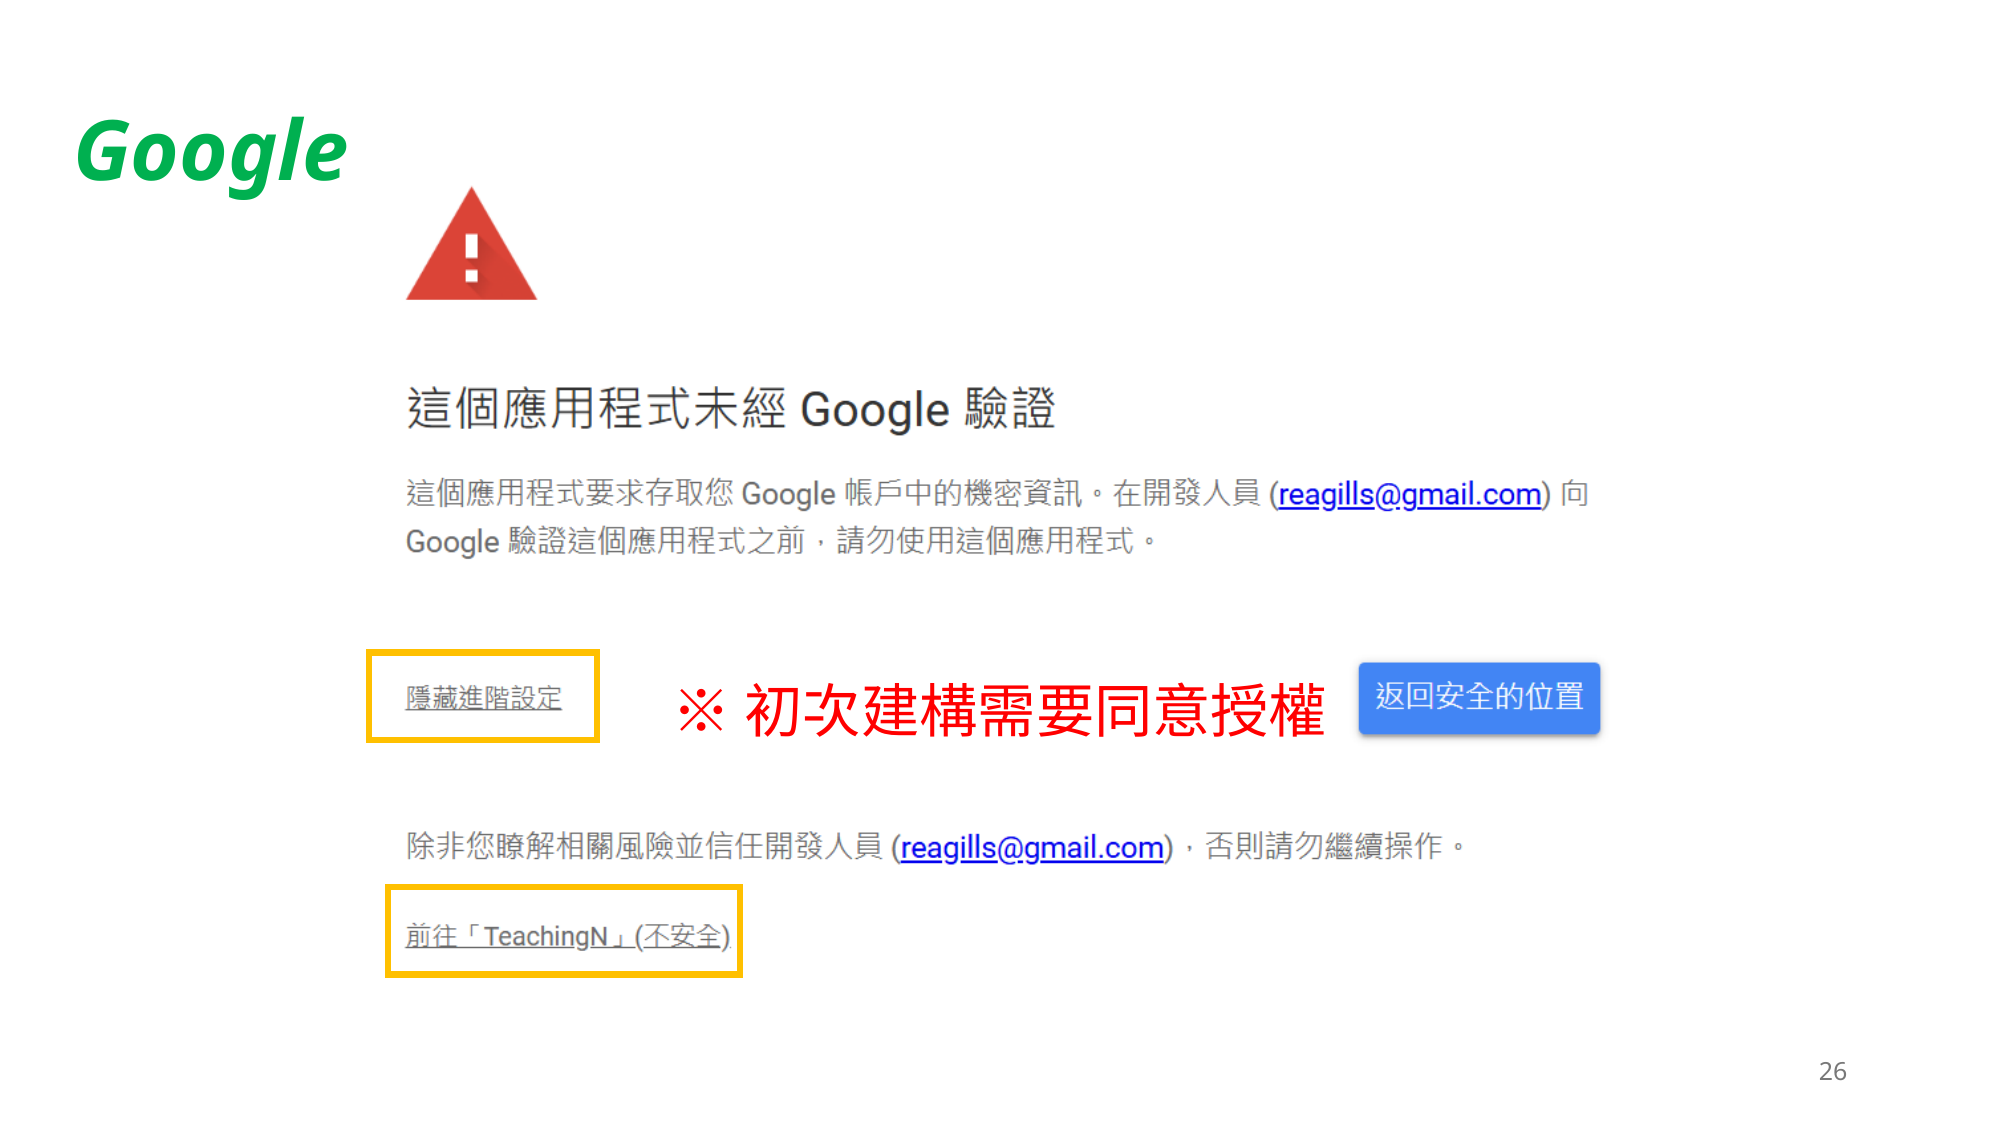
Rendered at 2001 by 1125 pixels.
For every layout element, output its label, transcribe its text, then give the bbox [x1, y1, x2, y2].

text_box Google [58, 89, 364, 205]
slide_number 26 [1412, 1042, 1863, 1103]
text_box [356, 168, 1644, 1036]
